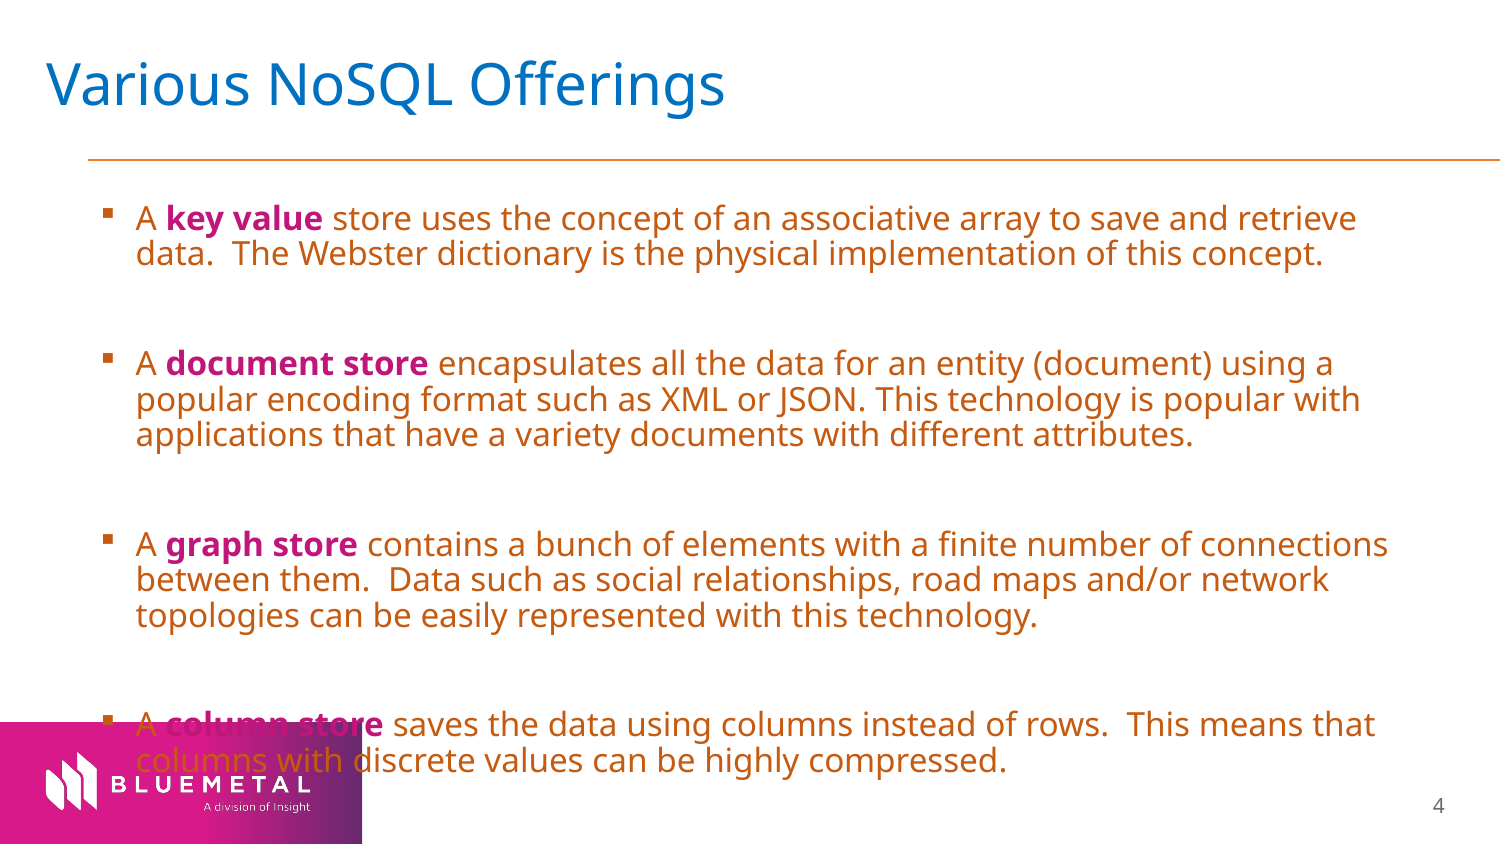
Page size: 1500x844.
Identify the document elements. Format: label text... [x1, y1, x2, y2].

list A key value store uses the concept of an associative array to save and retrieve data. The Webster dictionary is the physical implementation of this concept. A document store encapsulates all the data for an entity (document) using a popular encoding format such as XML or JSON. This technology is popular with applications that have a variety documents with different attributes. A graph store contains a bunch of elements with a finite number of connections between them. Data such as social relationships, road maps and/or network topologies can be easily represented with this technology. A column store saves the data using columns instead of rows. This means that columns with discrete values can be highly compressed. [29, 156, 1459, 439]
title Various NoSQL Offerings [31, 30, 1461, 143]
